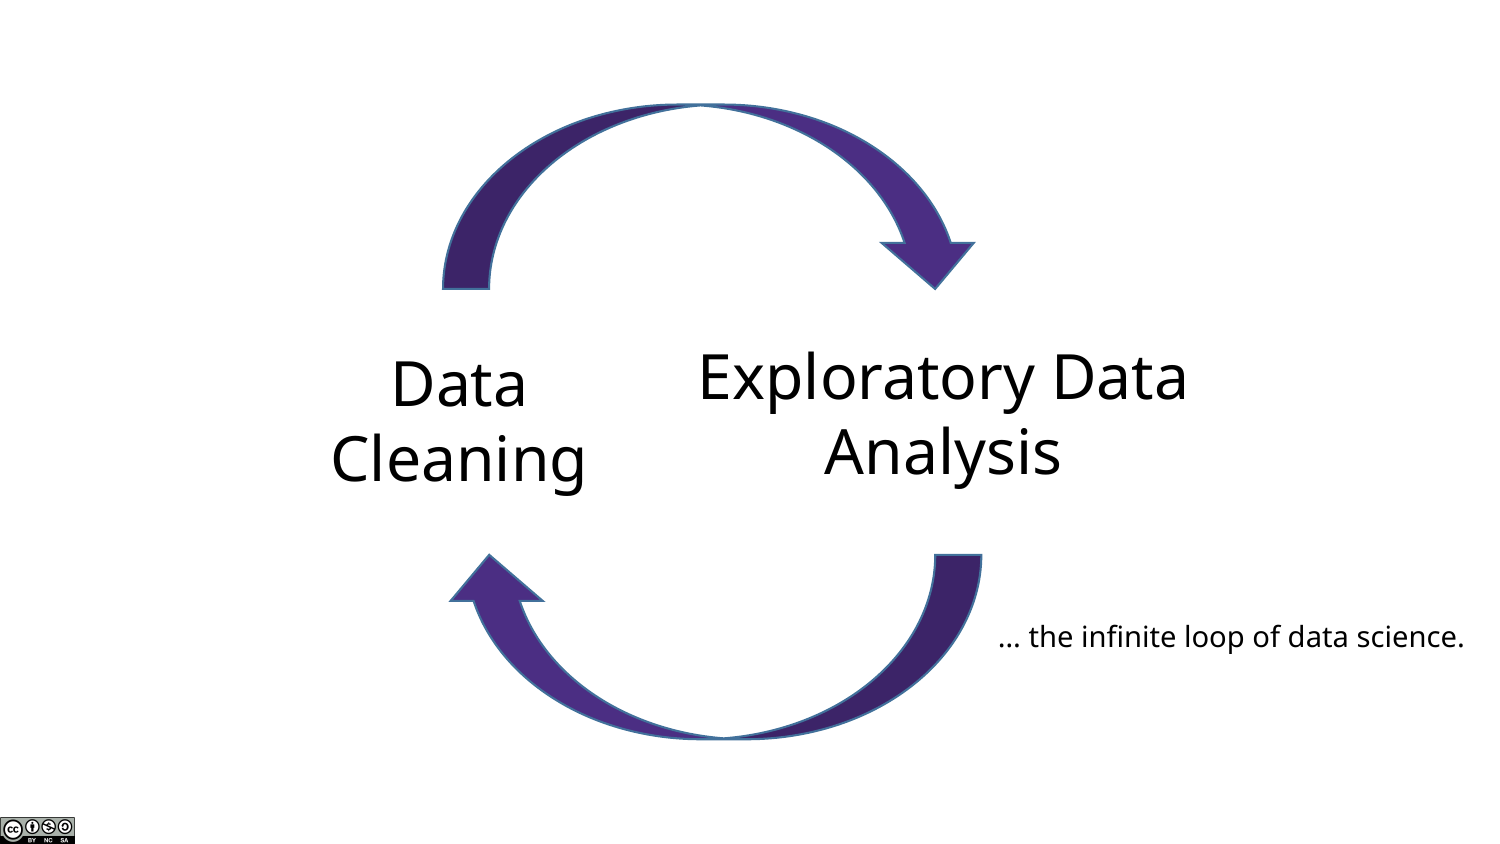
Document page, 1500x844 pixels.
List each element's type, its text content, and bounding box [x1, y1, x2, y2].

text_box … the infinite loop of data science. [986, 612, 1493, 659]
text_box [450, 554, 982, 740]
text_box Exploratory Data Analysis [676, 331, 1211, 495]
text_box Data Cleaning [298, 338, 621, 502]
picture [0, 817, 75, 844]
text_box [443, 104, 974, 289]
